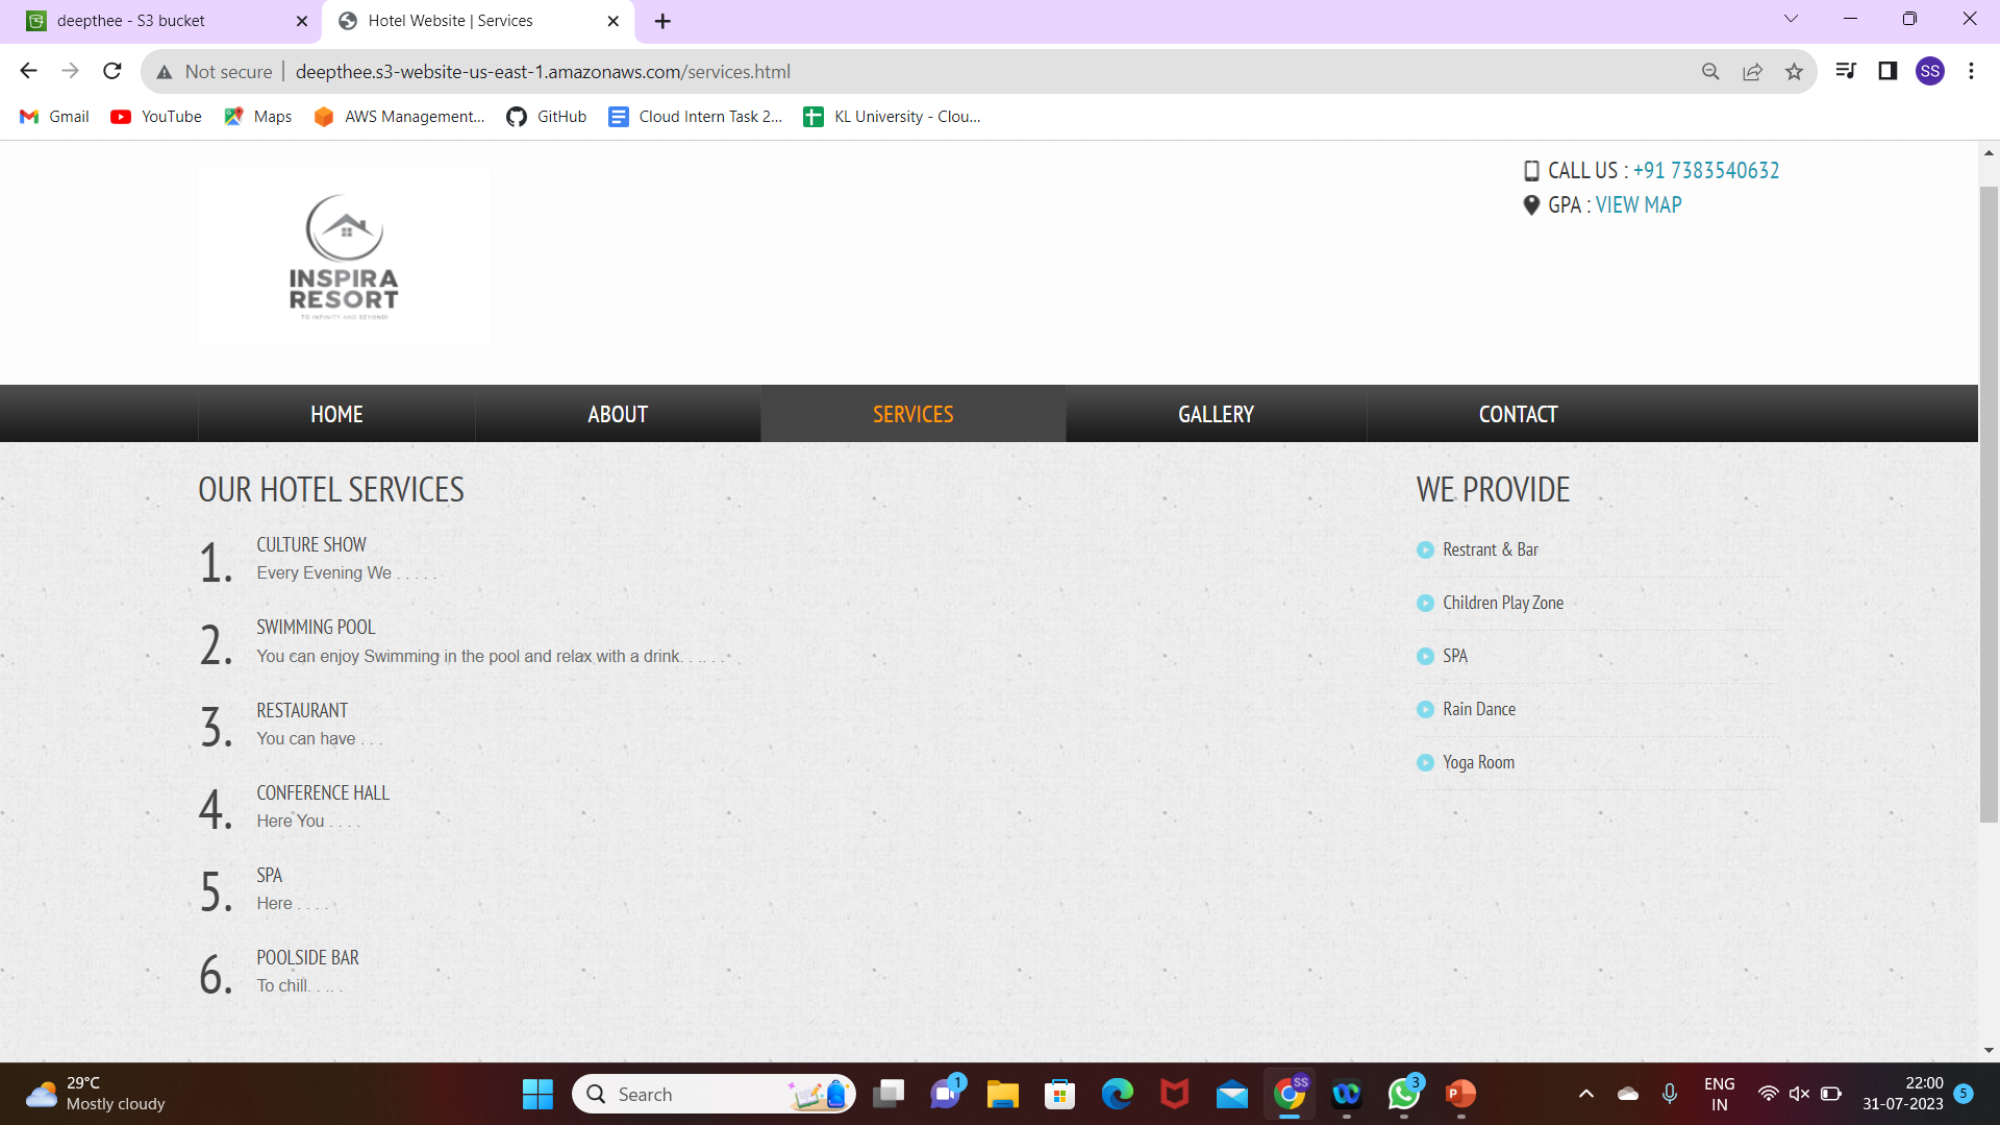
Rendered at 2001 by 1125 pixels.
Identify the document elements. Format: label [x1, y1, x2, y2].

list [3, 3, 1996, 1123]
